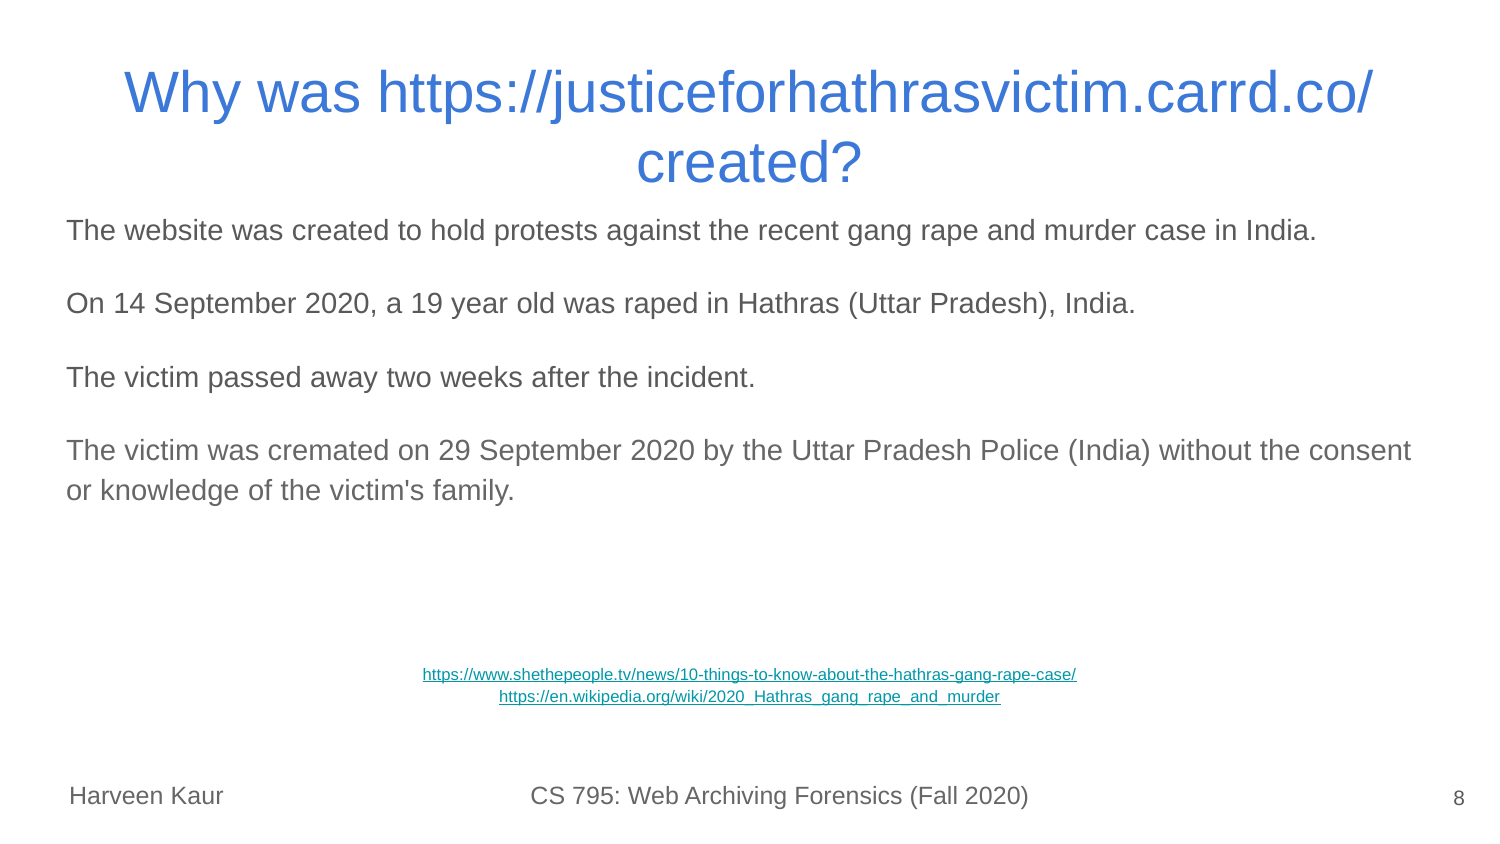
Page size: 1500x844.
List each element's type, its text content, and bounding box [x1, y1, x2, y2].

list The website was created to hold protests against the recent gang rape and murder case in India. On 14 September 2020, a 19 year old was raped in Hathras (Uttar Pradesh), India. The victim passed away two weeks after the incident. The victim was cremated on 29 September 2020 by the Uttar Pradesh Police (India) without the consent or knowledge of the victim's family. https://www.shethepeople.tv/news/10-things-to-know-about-the-hathras-gang-rape-case/ https://en.wikipedia.org/wiki/2020_Hathras_gang_rape_and_murder [51, 190, 1449, 708]
title Why was https://justiceforhathrasvictim.carrd.co/ created? [51, 39, 1449, 133]
text_box Harveen Kaur CS 795: Web Archiving Forensics (Fall 2020) [54, 764, 1449, 844]
slide_number ‹#› [1449, 764, 1480, 830]
